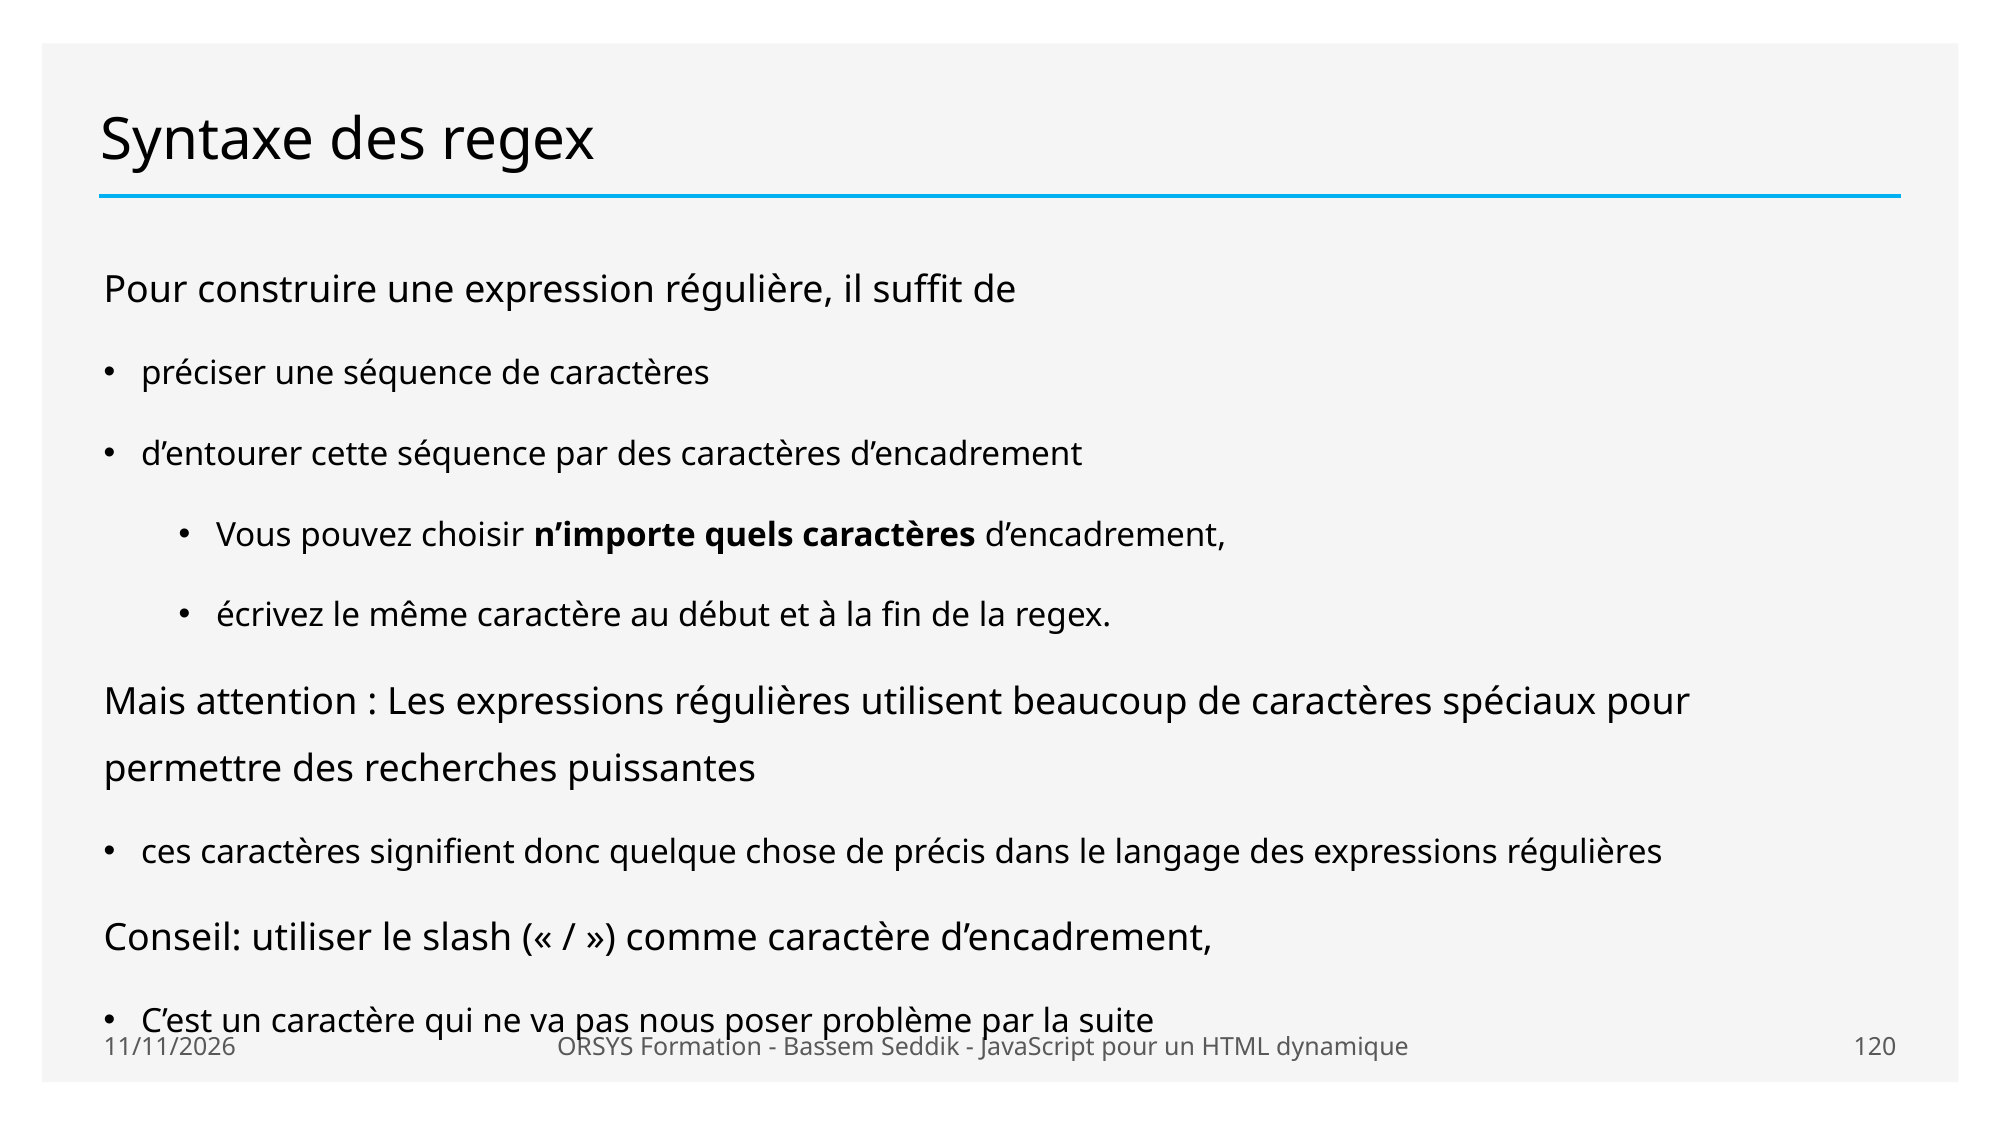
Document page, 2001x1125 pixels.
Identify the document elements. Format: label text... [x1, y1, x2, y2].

list Pour construire une expression régulière, il suffit de préciser une séquence de caractères d’entourer cette séquence par des caractères d’encadrement Vous pouvez choisir n’importe quels caractères d’encadrement, écrivez le même caractère au début et à la fin de la regex. Mais attention : Les expressions régulières utilisent beaucoup de caractères spéciaux pour permettre des recherches puissantes ces caractères signifient donc quelque chose de précis dans le langage des expressions régulières Conseil: utiliser le slash (« / ») comme caractère d’encadrement, C’est un caractère qui ne va pas nous poser problème par la suite [88, 235, 1891, 1008]
title Syntaxe des regex [85, 73, 1888, 179]
footer ORSYS Formation - Bassem Seddik - JavaScript pour un HTML dynamique [340, 1017, 1626, 1078]
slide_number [88, 1017, 340, 1078]
slide_number 120 [1626, 1017, 1912, 1078]
